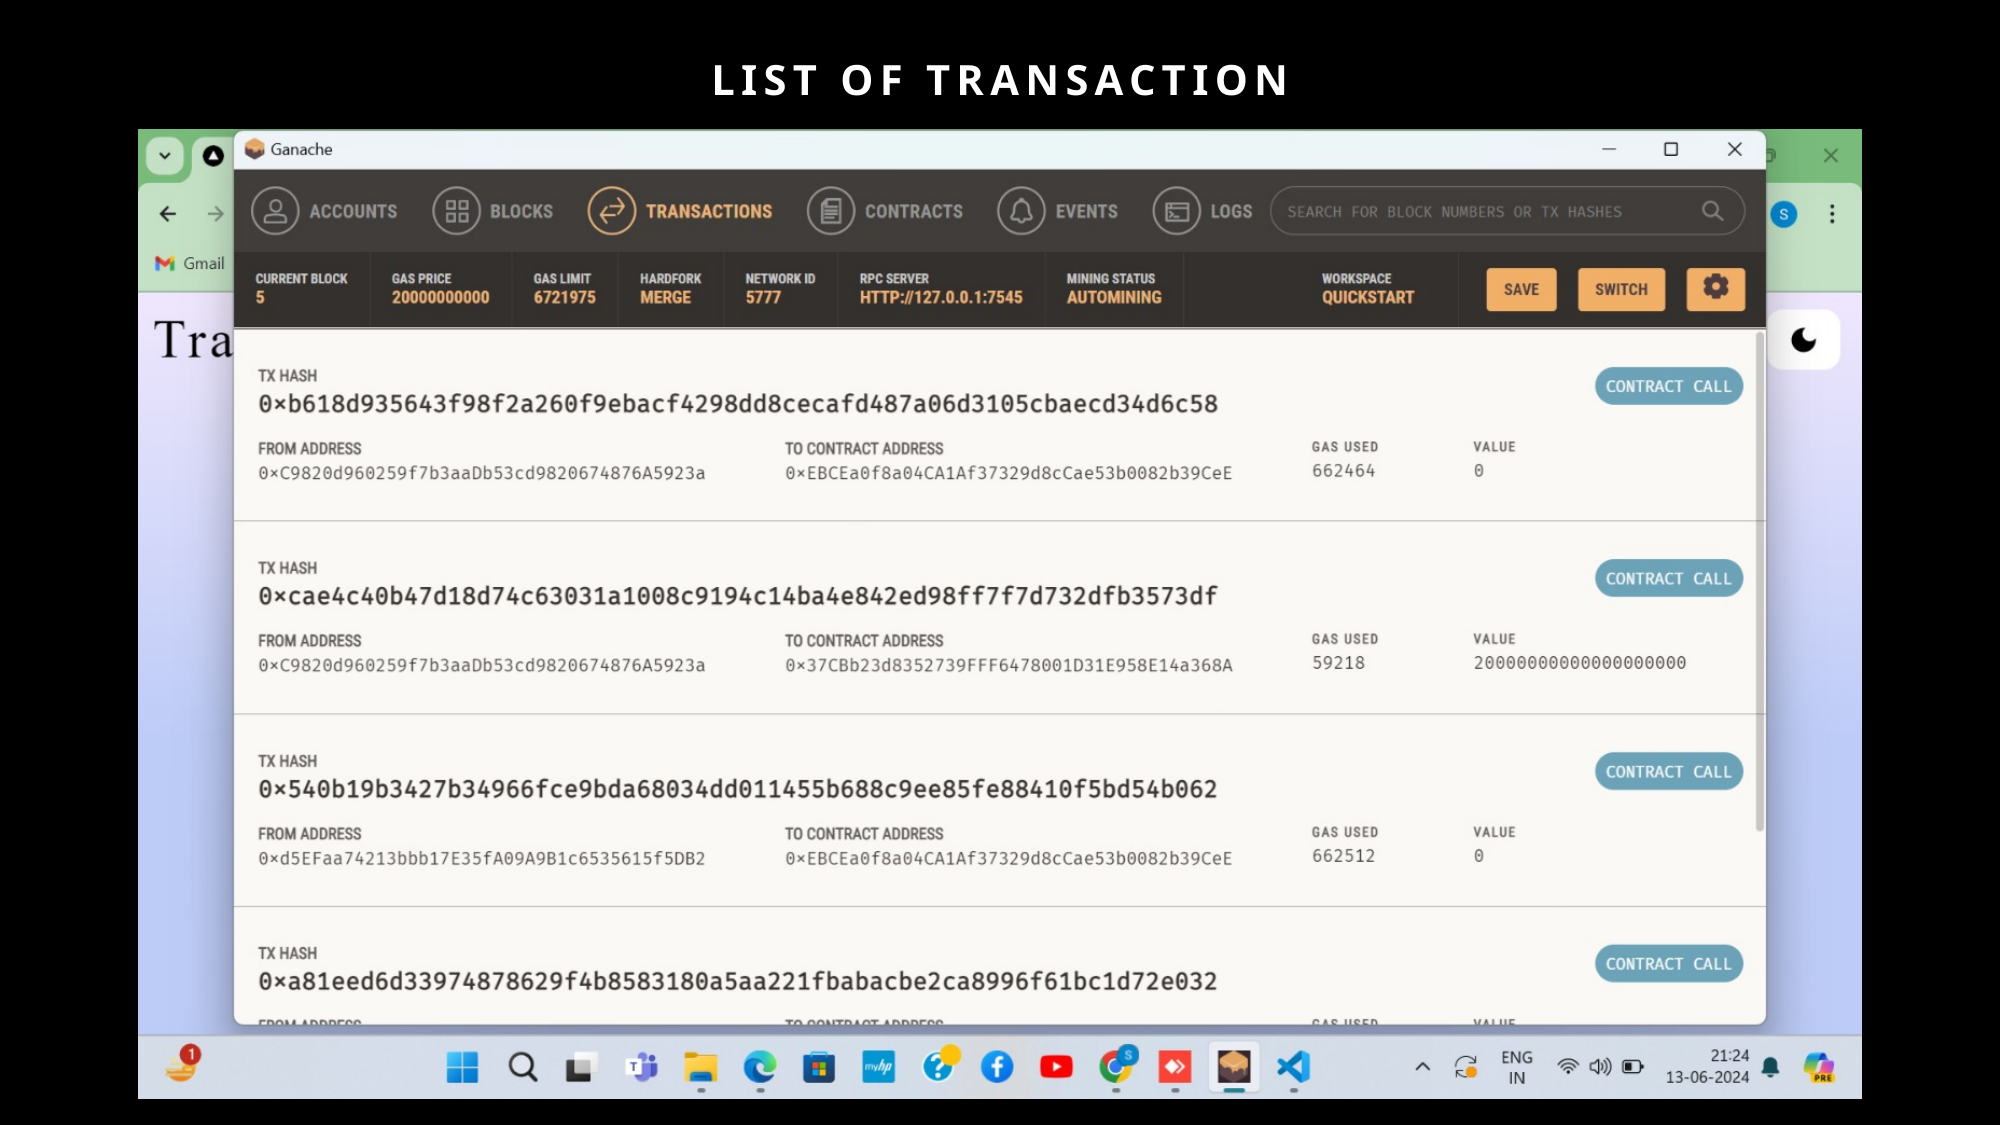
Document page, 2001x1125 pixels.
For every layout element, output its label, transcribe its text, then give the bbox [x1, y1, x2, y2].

picture [138, 129, 1862, 1099]
text_box LIST OF TRANSACTION [652, 46, 1348, 112]
